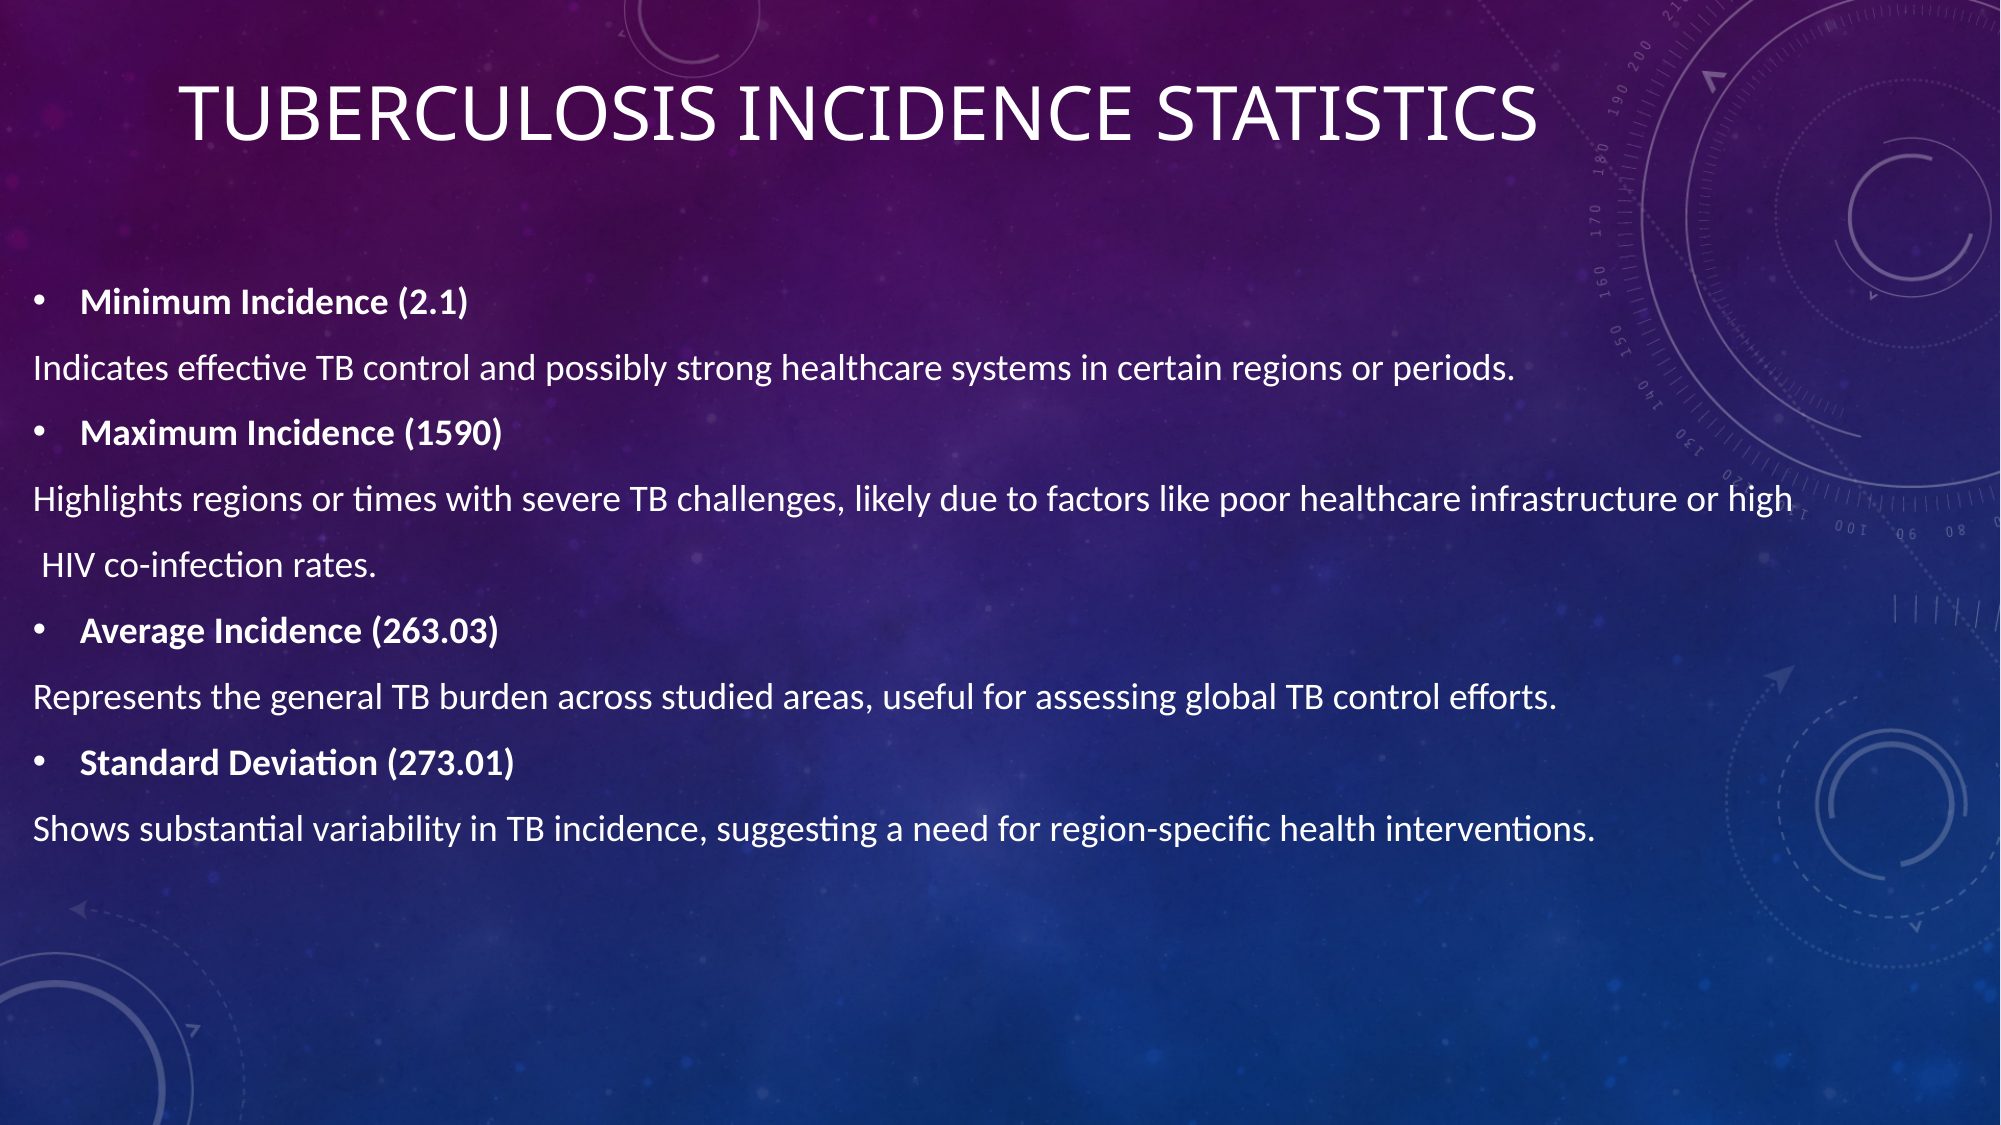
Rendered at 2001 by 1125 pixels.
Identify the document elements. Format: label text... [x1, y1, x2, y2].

picture [0, 0, 2001, 1125]
list Minimum Incidence (2.1) Indicates effective TB control and possibly strong healthcare systems in certain regions or periods. Maximum Incidence (1590) Highlights regions or times with severe TB challenges, likely due to factors like poor healthcare infrastructure or high HIV co-infection rates. Average Incidence (263.03) Represents the general TB burden across studied areas, useful for assessing global TB control efforts. Standard Deviation (273.01) Shows substantial variability in TB incidence, suggesting a need for region-specific health interventions. [17, 111, 1892, 1080]
title Tuberculosis Incidence Statistics [163, 0, 1775, 111]
